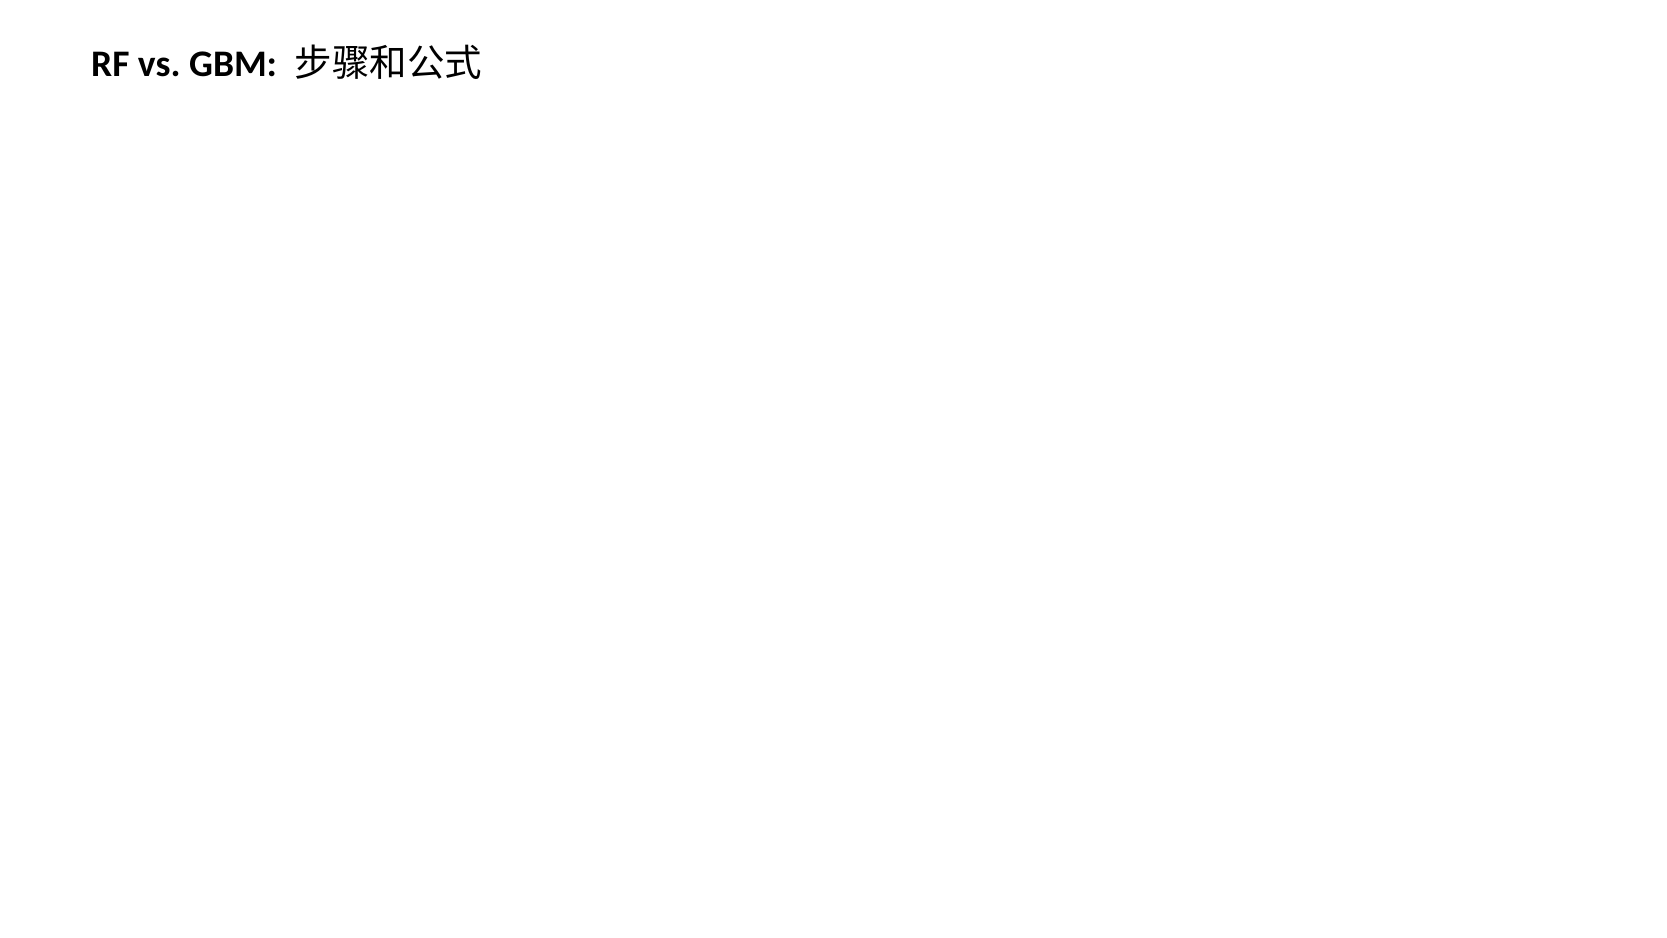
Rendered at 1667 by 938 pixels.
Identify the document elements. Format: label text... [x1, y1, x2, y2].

text_box RF vs. GBM: 步骤和公式 [76, 31, 1546, 92]
